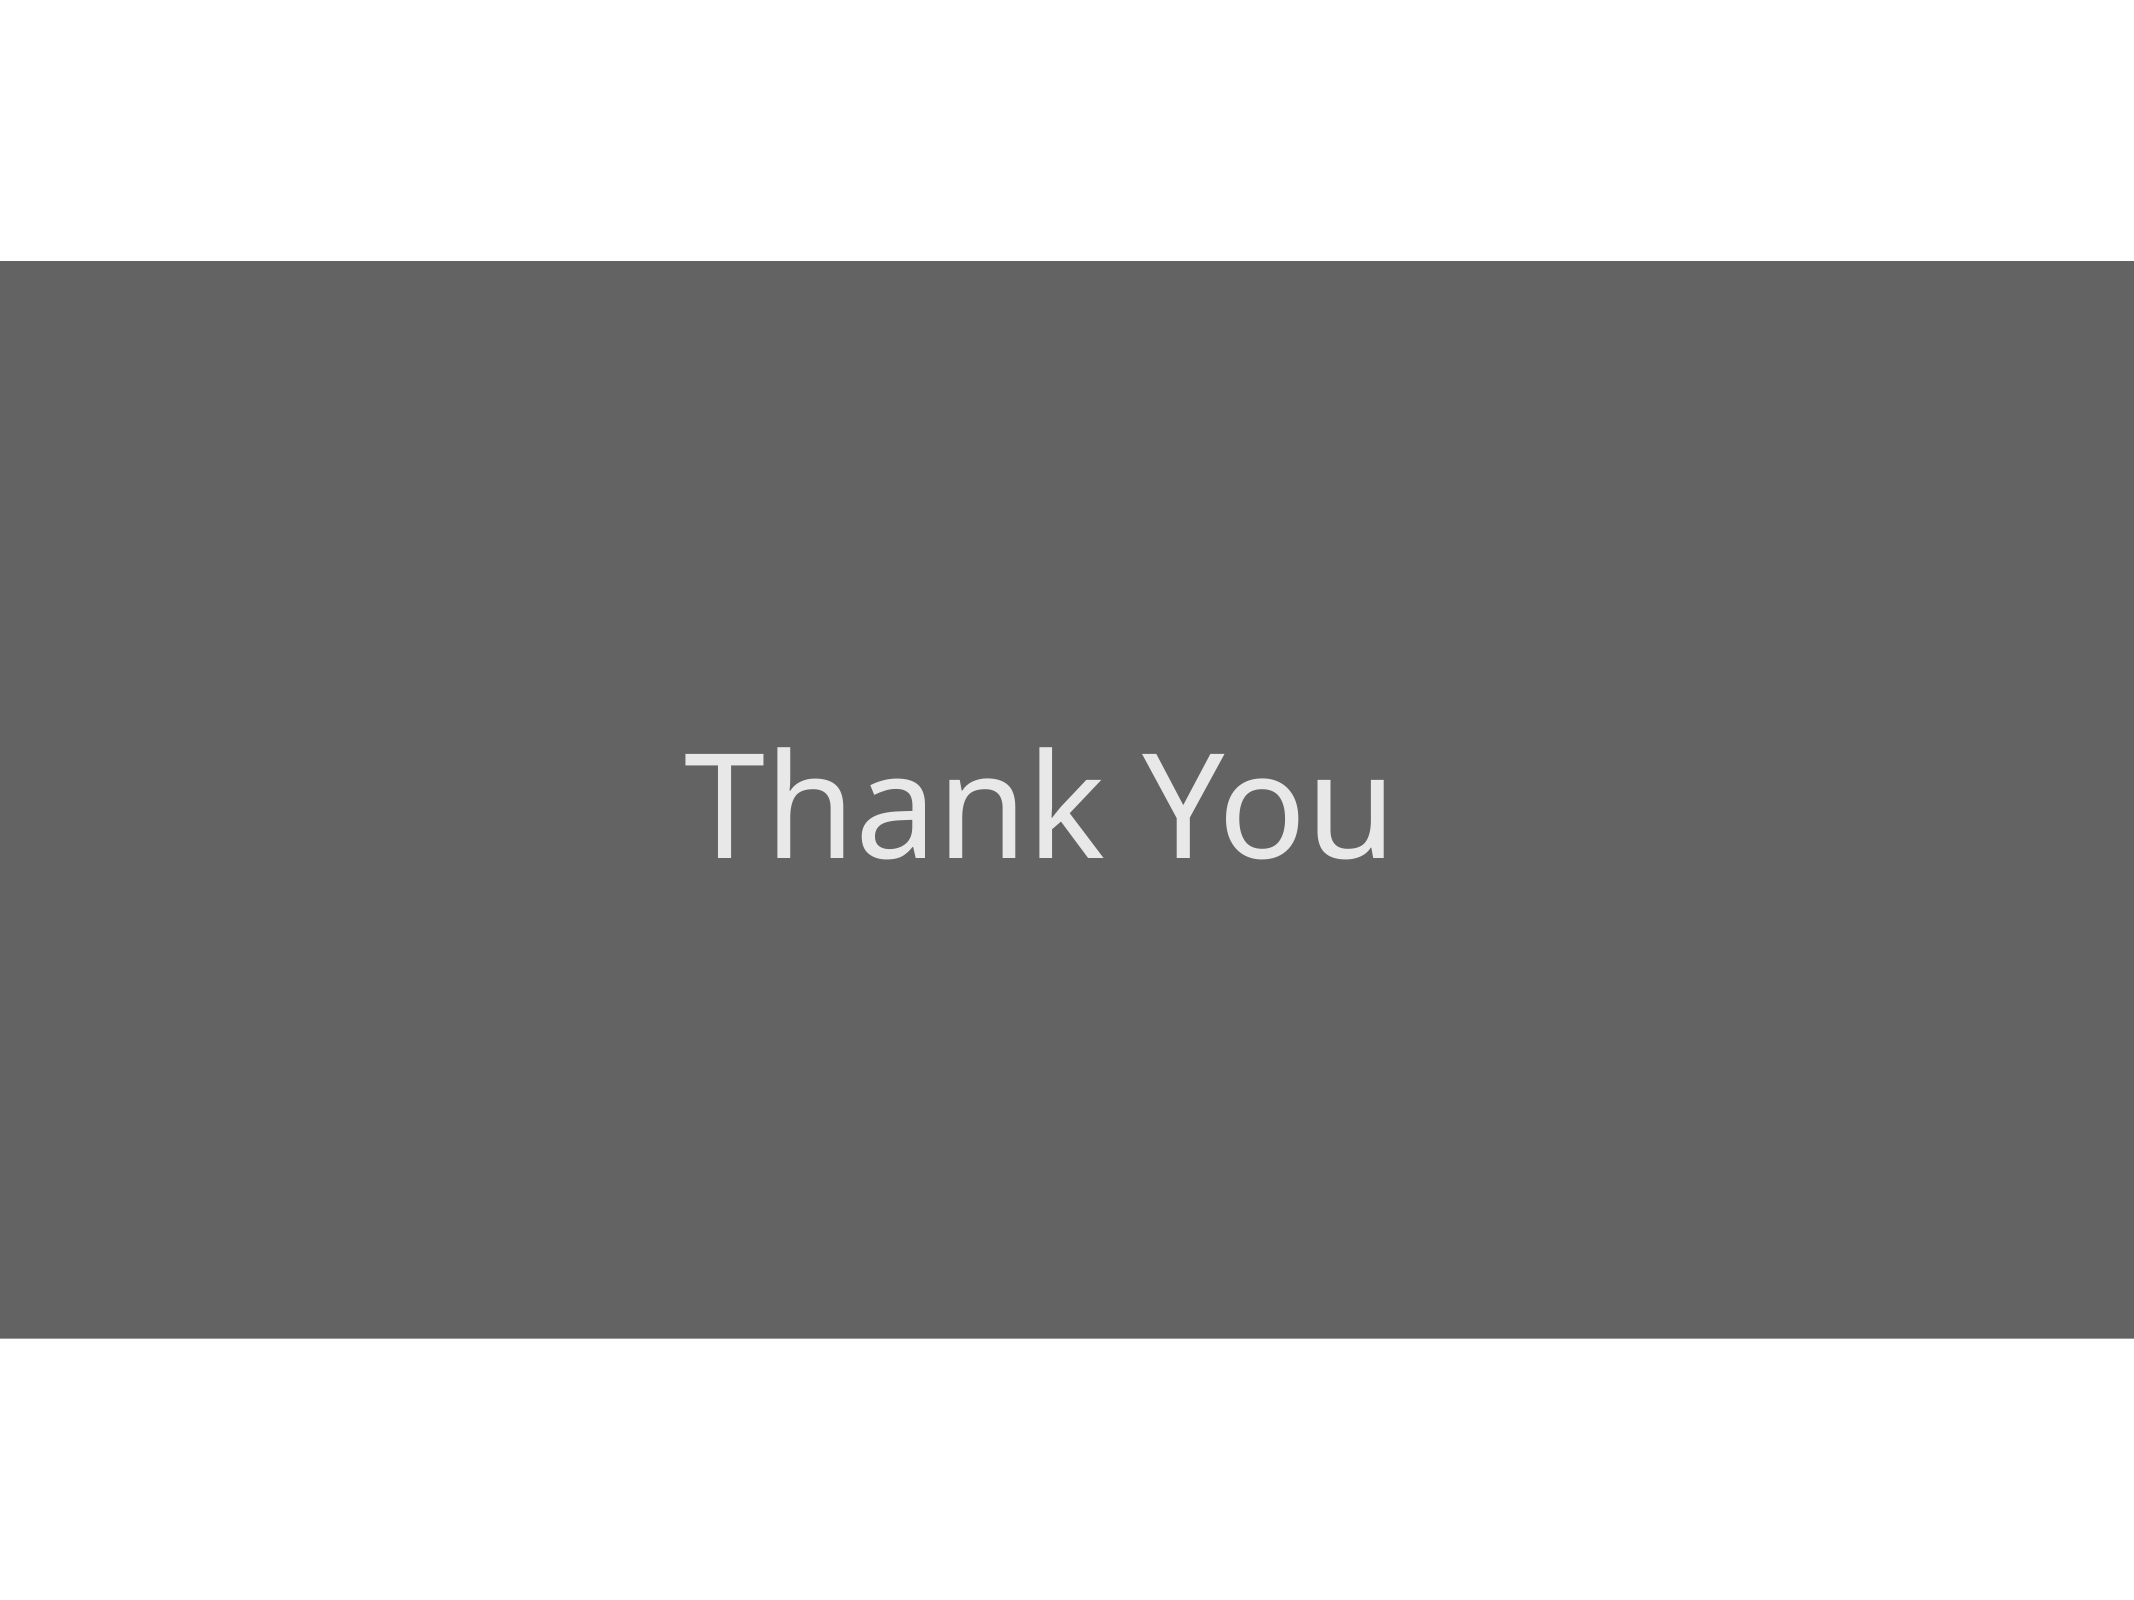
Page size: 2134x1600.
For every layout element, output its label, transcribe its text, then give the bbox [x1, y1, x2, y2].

text_box [0, 261, 2134, 1339]
text_box Thank You [676, 704, 1405, 896]
